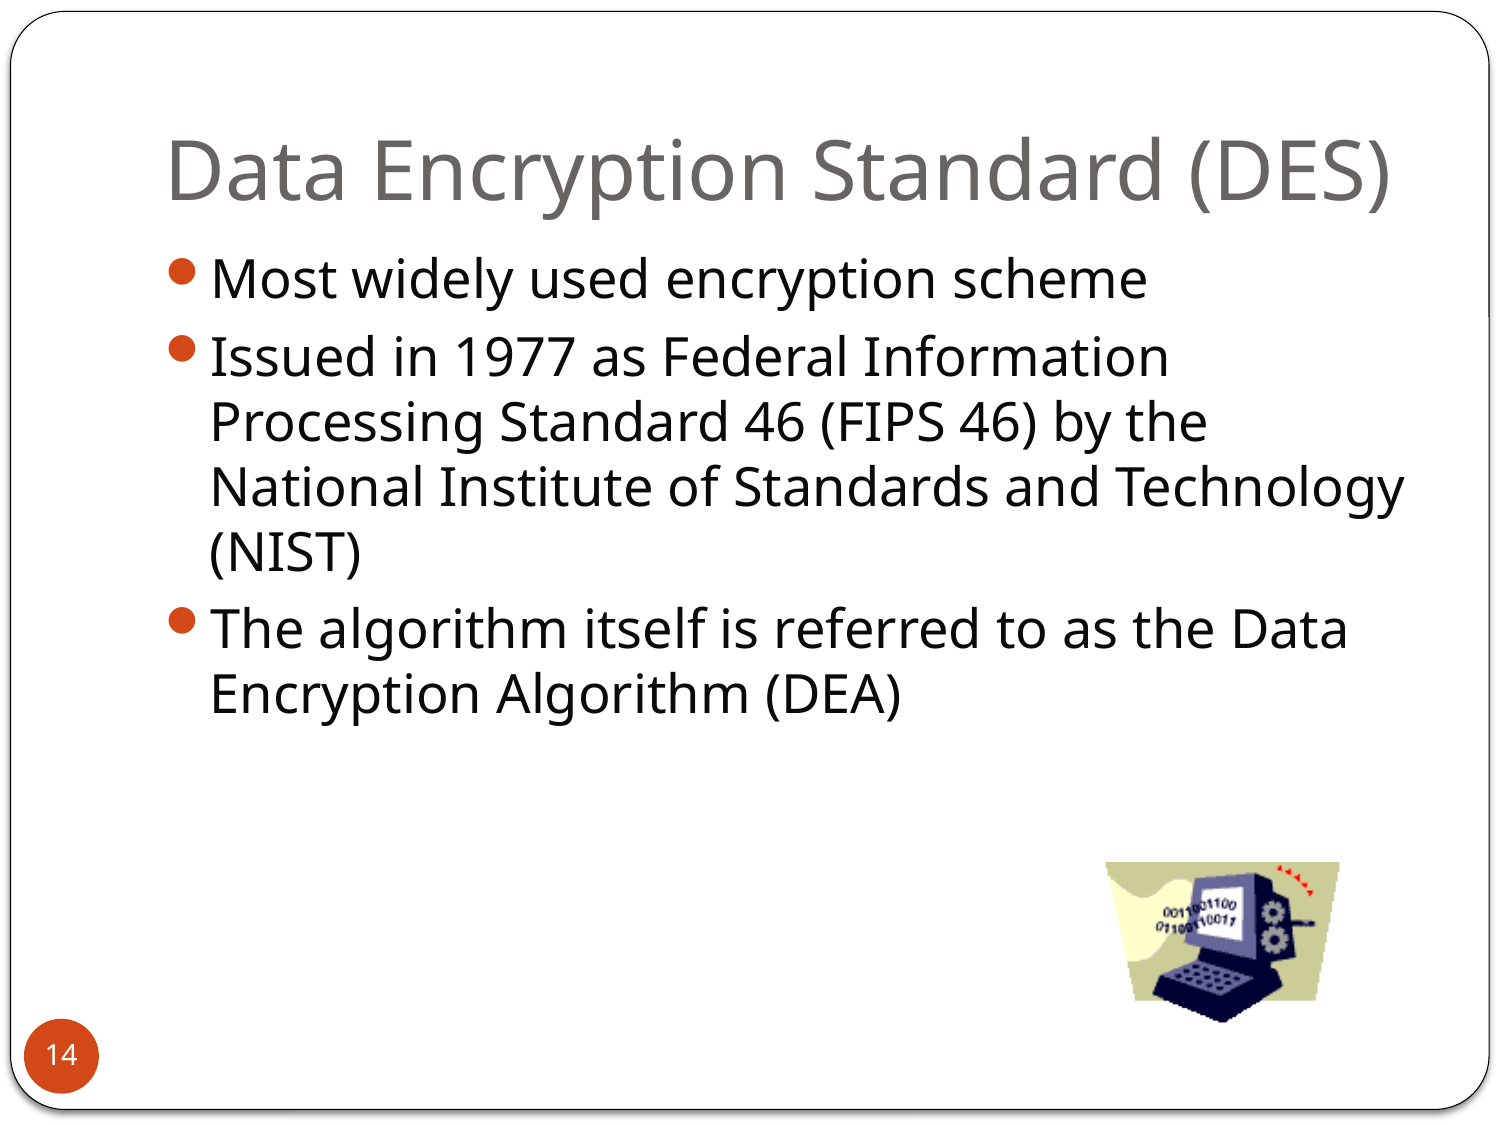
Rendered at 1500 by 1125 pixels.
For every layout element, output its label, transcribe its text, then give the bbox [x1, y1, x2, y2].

list Most widely used encryption scheme Issued in 1977 as Federal Information Processing Standard 46 (FIPS 46) by the National Institute of Standards and Technology (NIST) The algorithm itself is referred to as the Data Encryption Algorithm (DEA) [150, 237, 1425, 988]
title Data Encryption Standard (DES) [150, 45, 1425, 233]
slide_number 14 [23, 1018, 99, 1094]
picture [1104, 862, 1342, 1026]
